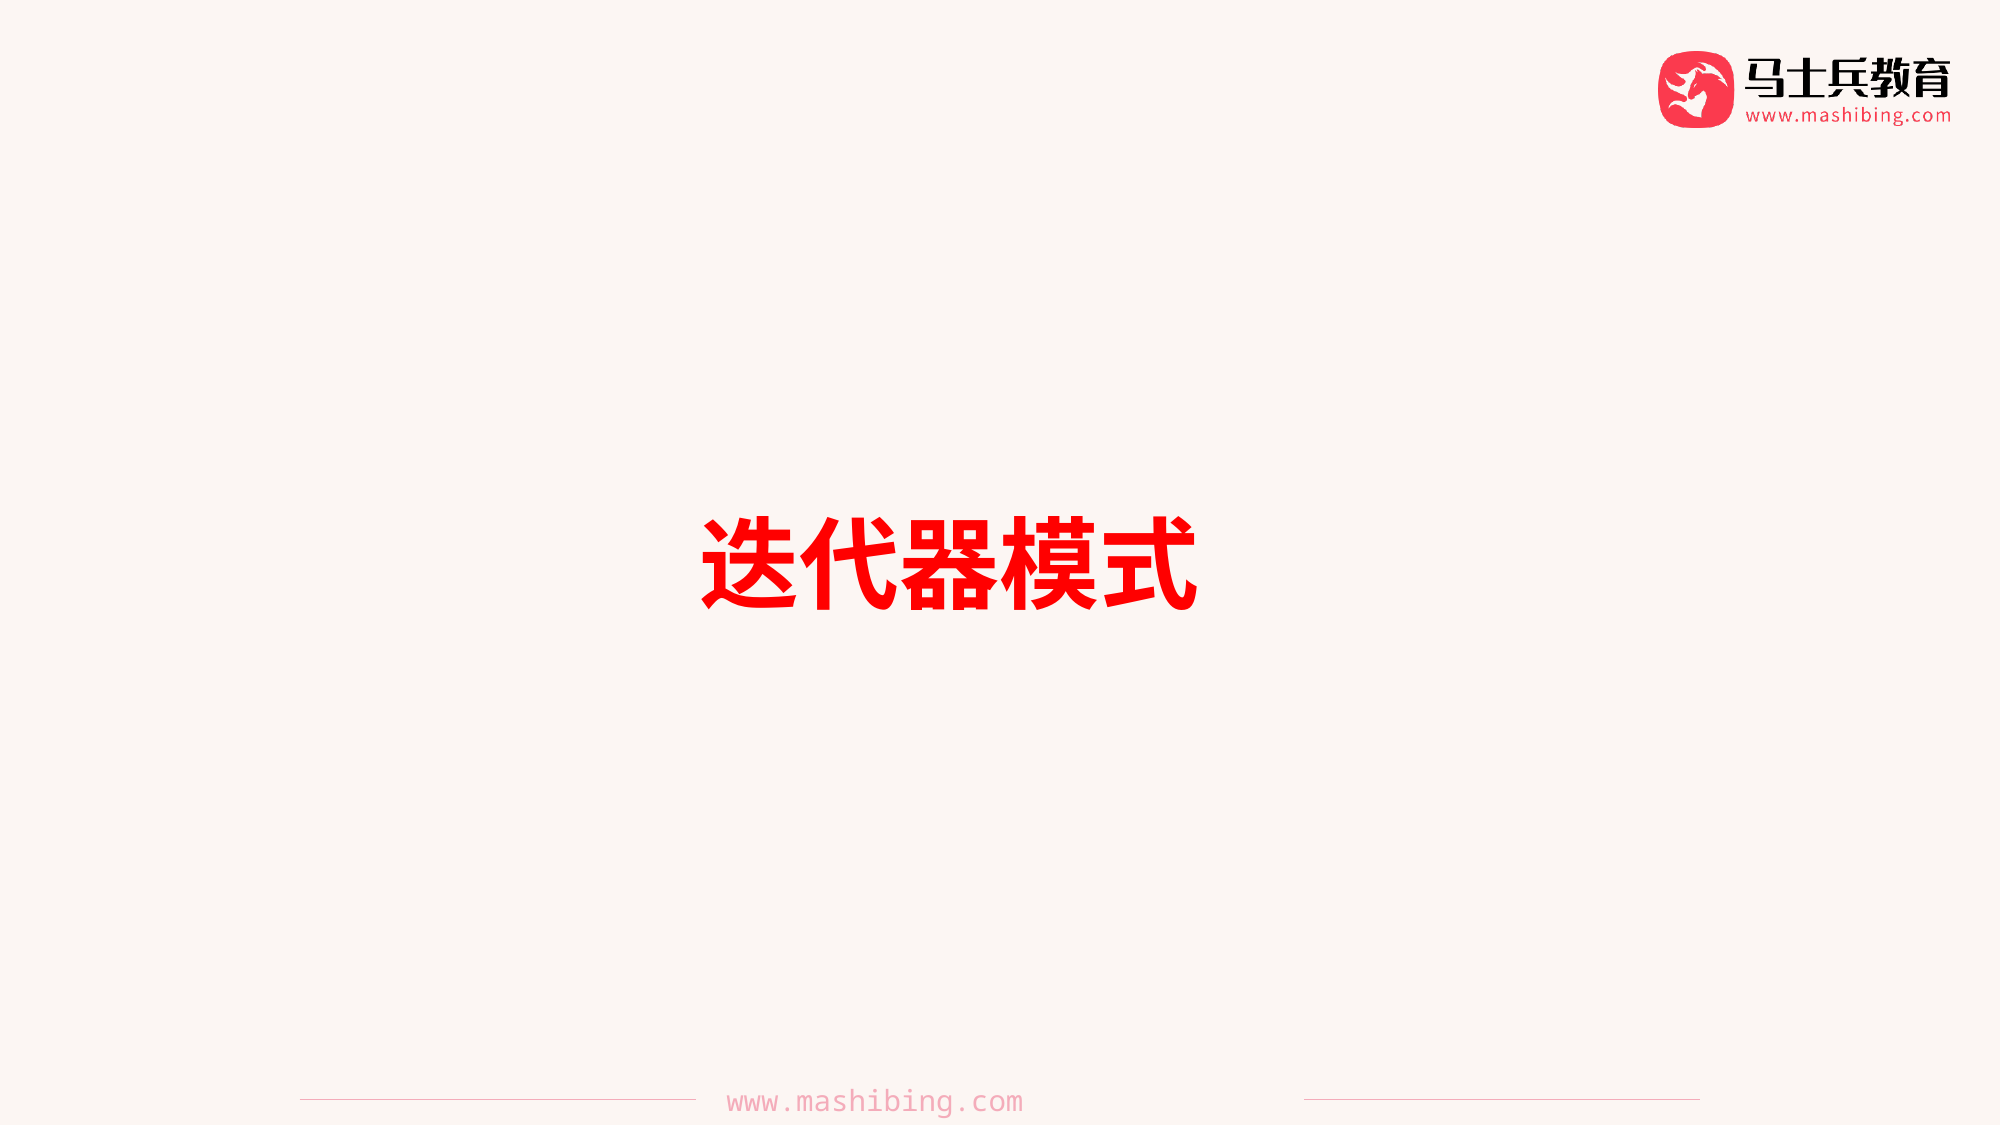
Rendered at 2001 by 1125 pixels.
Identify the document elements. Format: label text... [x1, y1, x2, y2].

picture [1658, 51, 1950, 128]
text_box 迭代器模式 [684, 494, 1215, 629]
